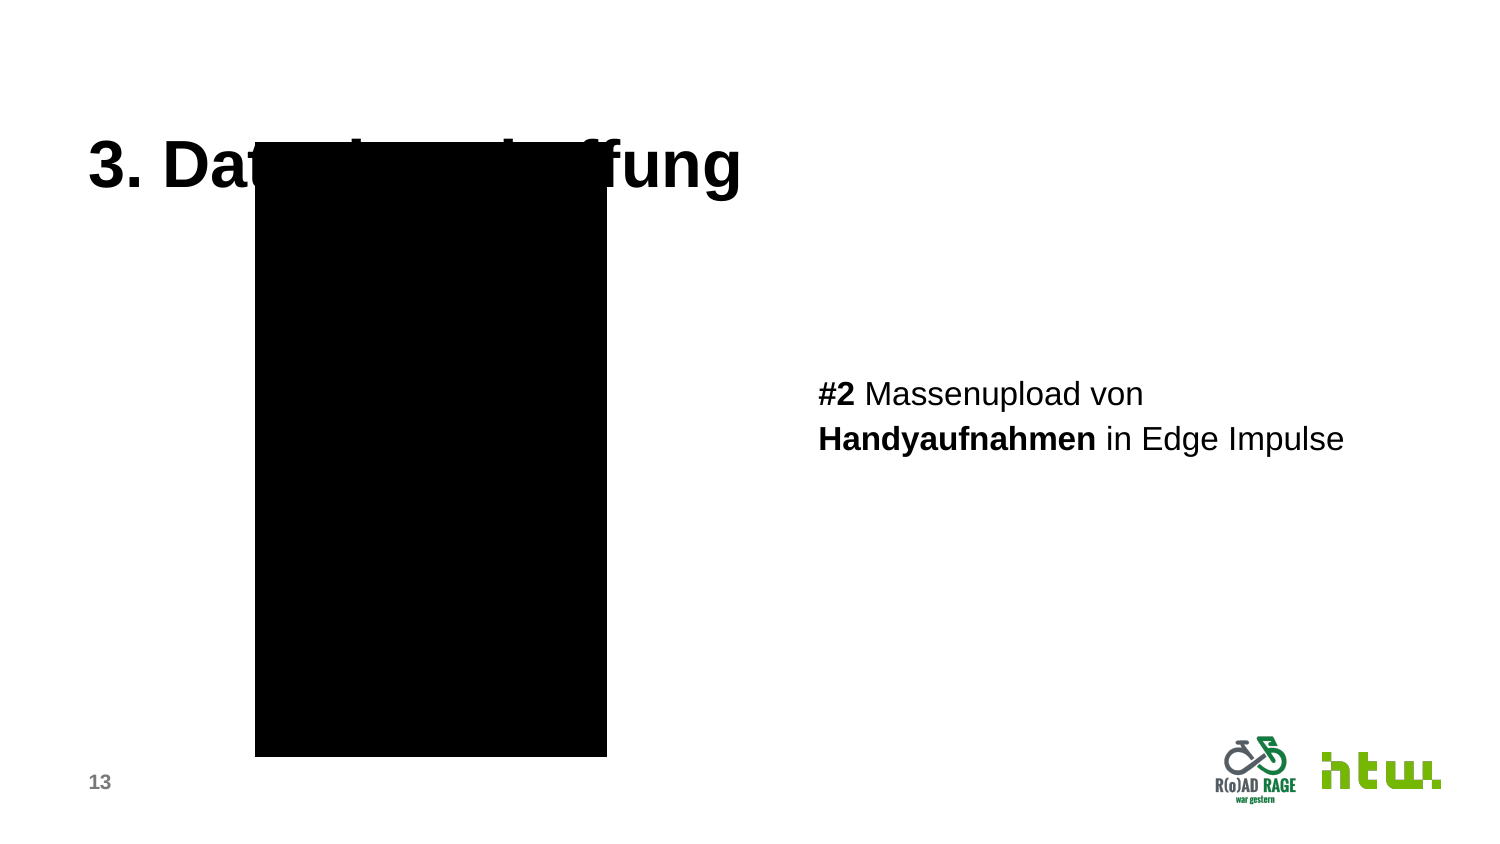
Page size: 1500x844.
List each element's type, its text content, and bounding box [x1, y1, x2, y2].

slide_number ‹#› [88, 768, 373, 799]
picture [1322, 752, 1441, 789]
picture [254, 142, 608, 757]
title 3. Datenbeschaffung [88, 50, 1323, 201]
text_box #2 Massenupload von Handyaufnahmen in Edge Impulse [803, 350, 1393, 473]
picture [1211, 734, 1302, 807]
